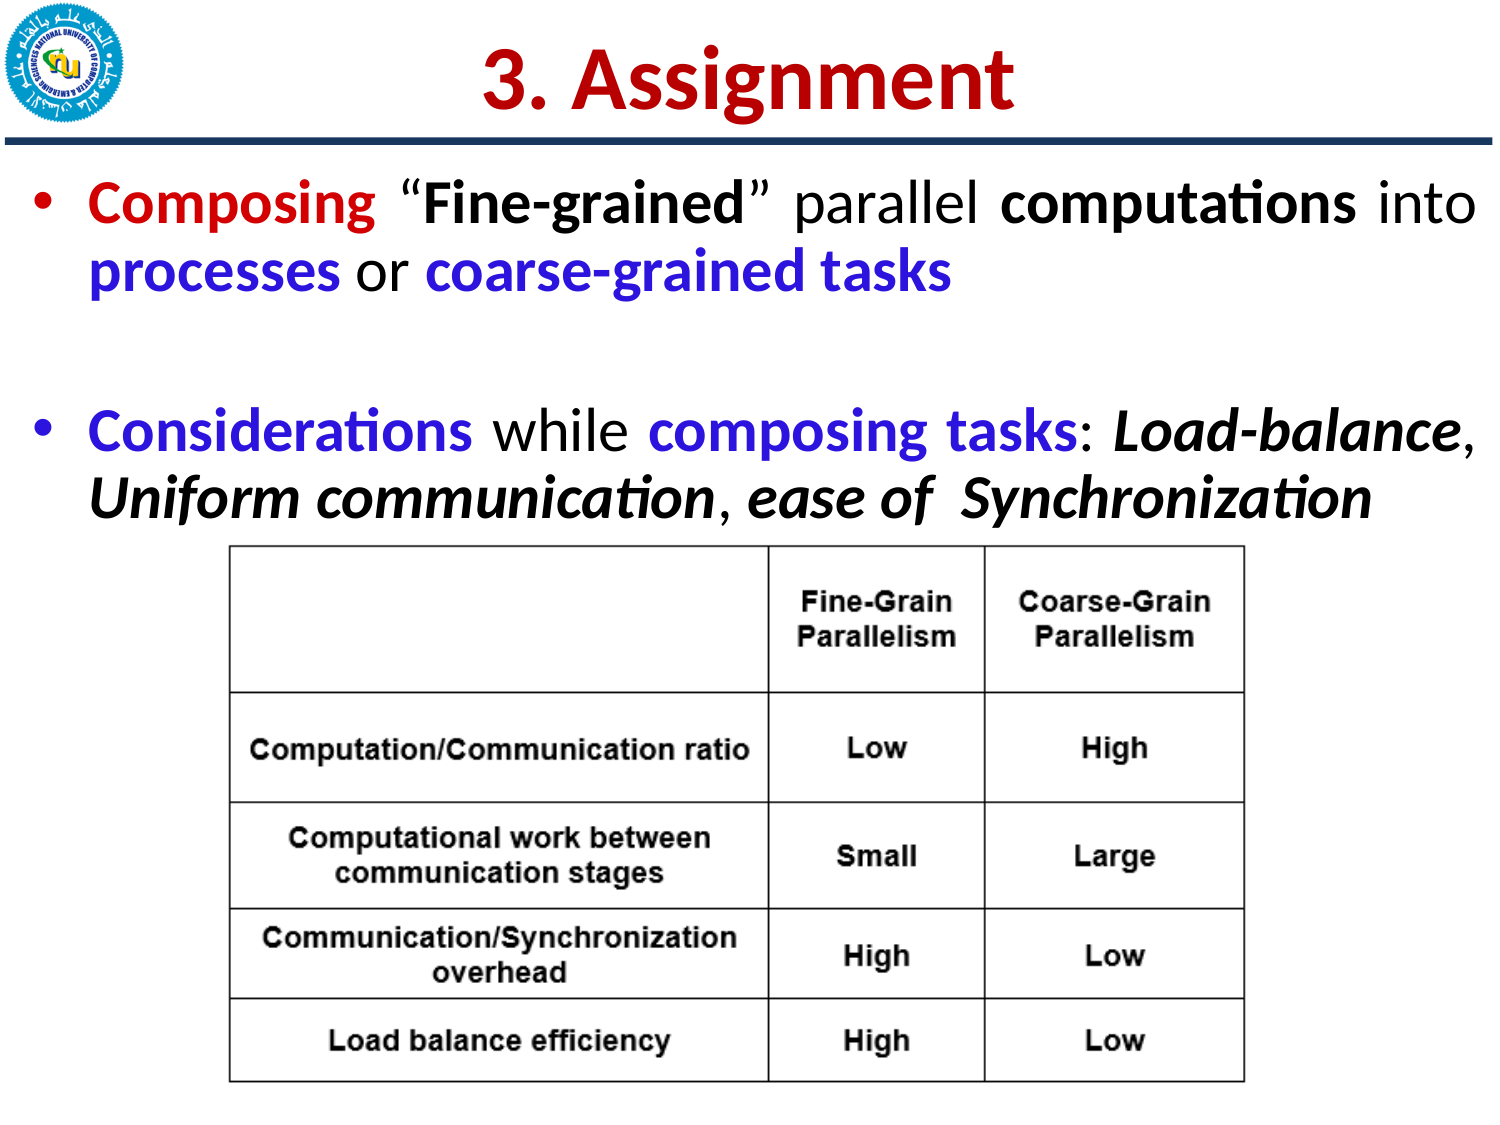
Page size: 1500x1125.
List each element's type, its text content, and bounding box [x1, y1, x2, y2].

picture [212, 543, 1251, 1090]
title 3. Assignment [4, 7, 1493, 135]
list Composing “Fine-grained” parallel computations into processes or coarse-grained tasks Considerations while composing tasks: Load-balance, Uniform communication, ease of Synchronization [17, 162, 1493, 1088]
text_box [3, 135, 1494, 147]
picture [4, 2, 124, 7]
